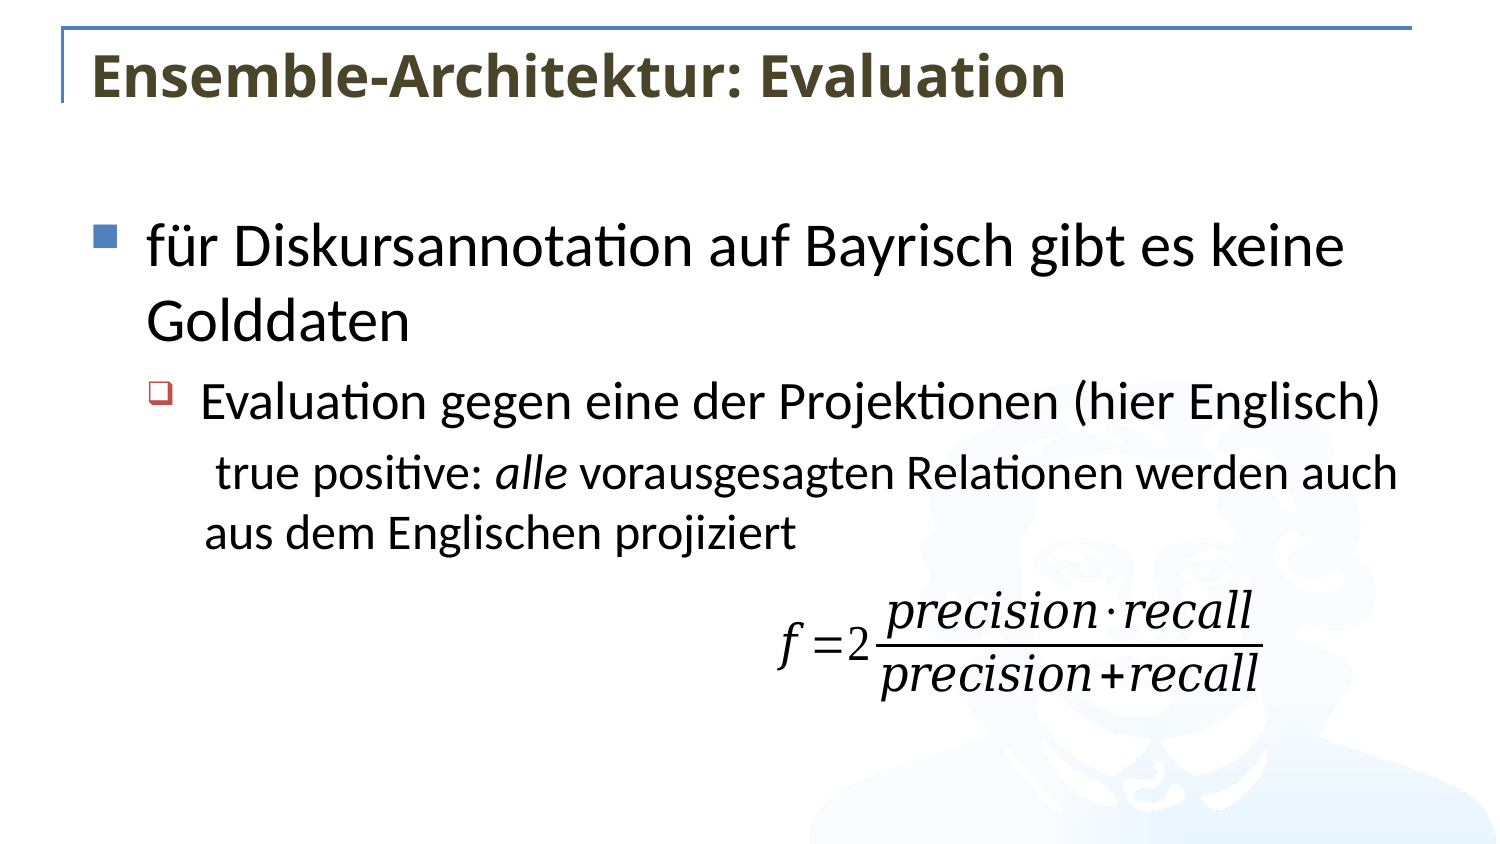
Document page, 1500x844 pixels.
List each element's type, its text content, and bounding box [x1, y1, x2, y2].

title Ensemble-Architektur: Evaluation [75, 32, 1425, 173]
